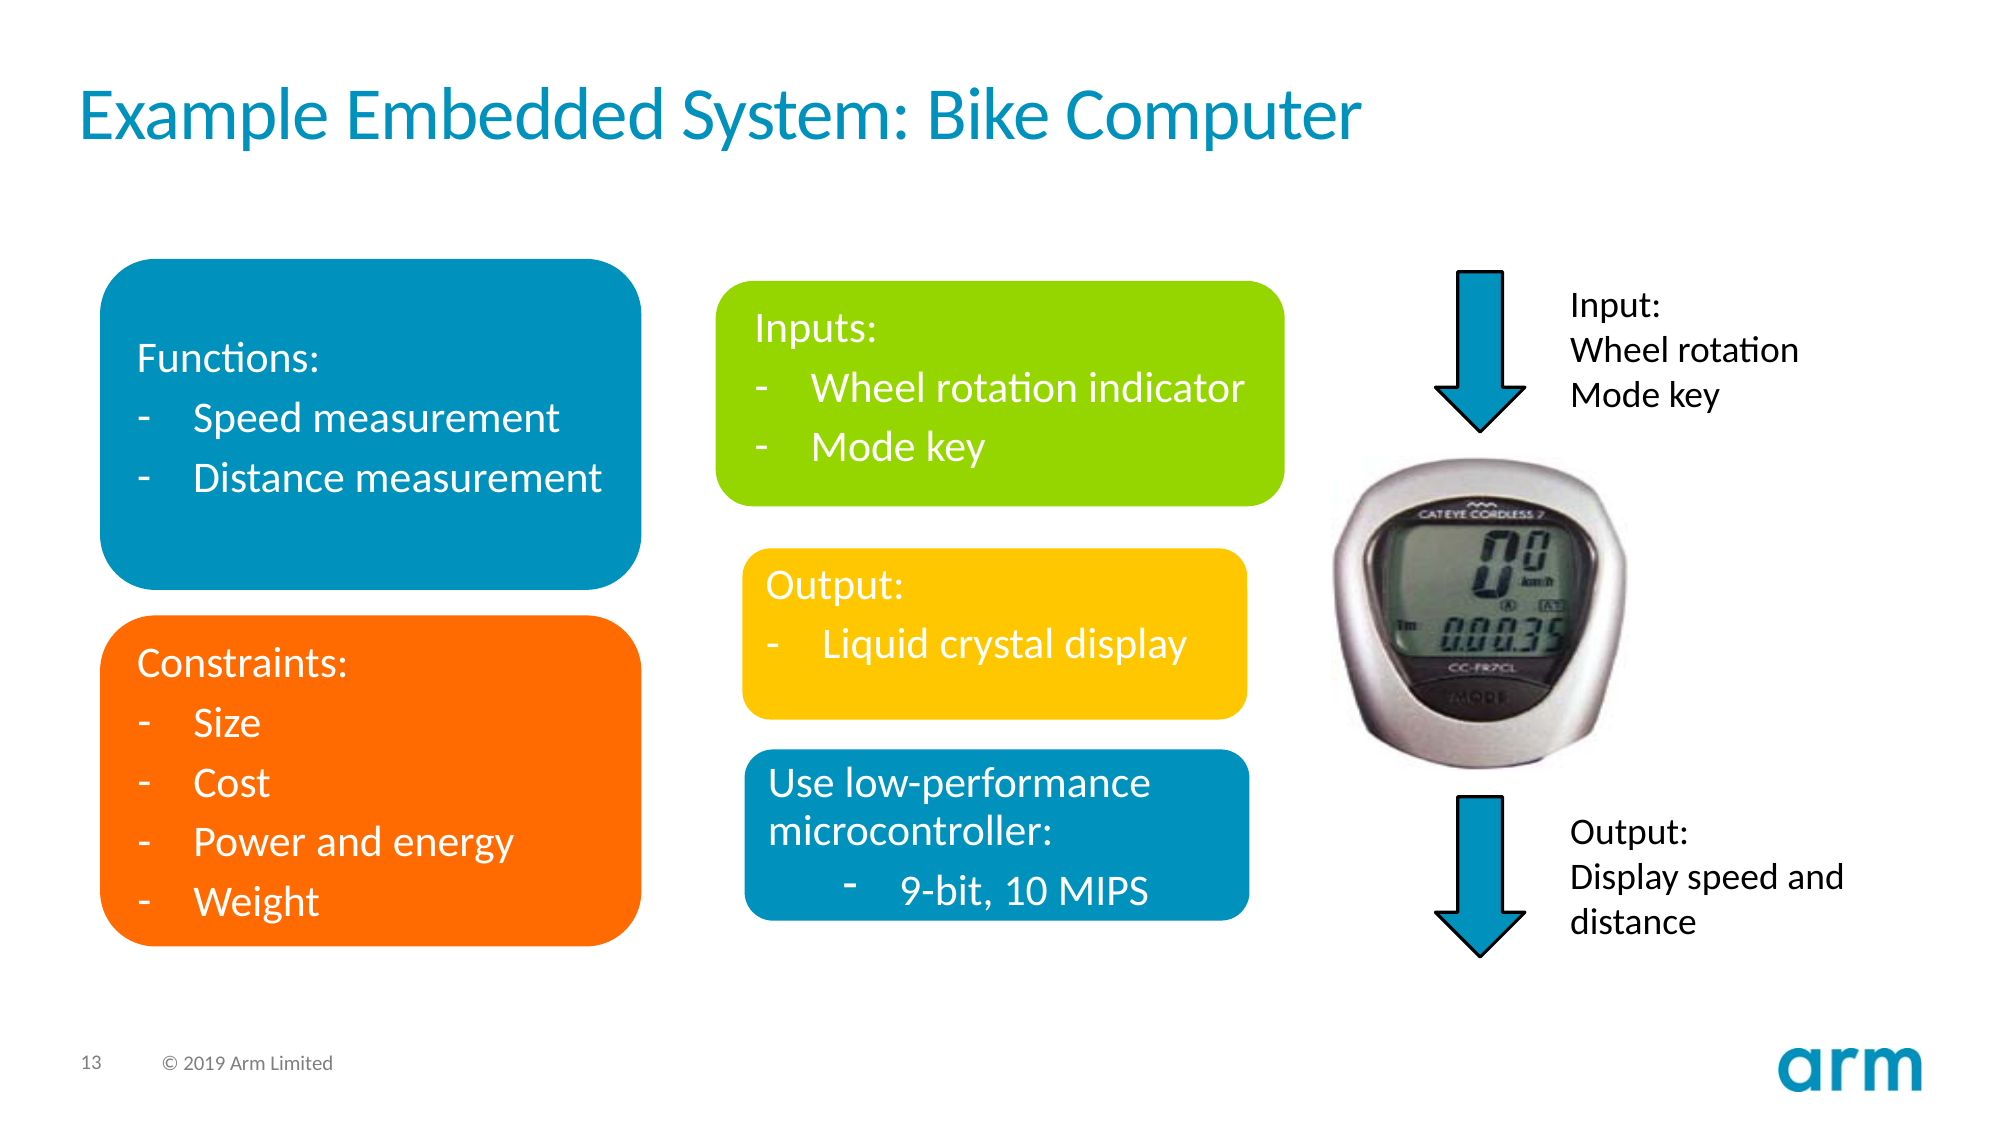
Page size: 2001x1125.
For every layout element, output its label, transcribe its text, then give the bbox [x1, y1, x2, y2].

picture [1911, 1048, 1922, 1062]
picture [1778, 1048, 1794, 1067]
picture [1778, 1072, 1794, 1092]
text_box [1435, 271, 1525, 433]
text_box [742, 548, 1248, 720]
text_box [715, 280, 1285, 507]
text_box Output: Display speed and distance [1555, 799, 1945, 950]
title Example Embedded System: Bike Computer [78, 78, 1922, 186]
picture [1803, 1048, 1922, 1092]
picture [1788, 1056, 1812, 1083]
picture [1331, 456, 1630, 771]
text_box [744, 749, 1250, 921]
text_box Input: Wheel rotation Mode key [1555, 272, 1945, 423]
picture [1889, 1048, 1903, 1053]
text_box [1435, 796, 1525, 958]
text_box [100, 615, 642, 947]
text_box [100, 258, 642, 590]
